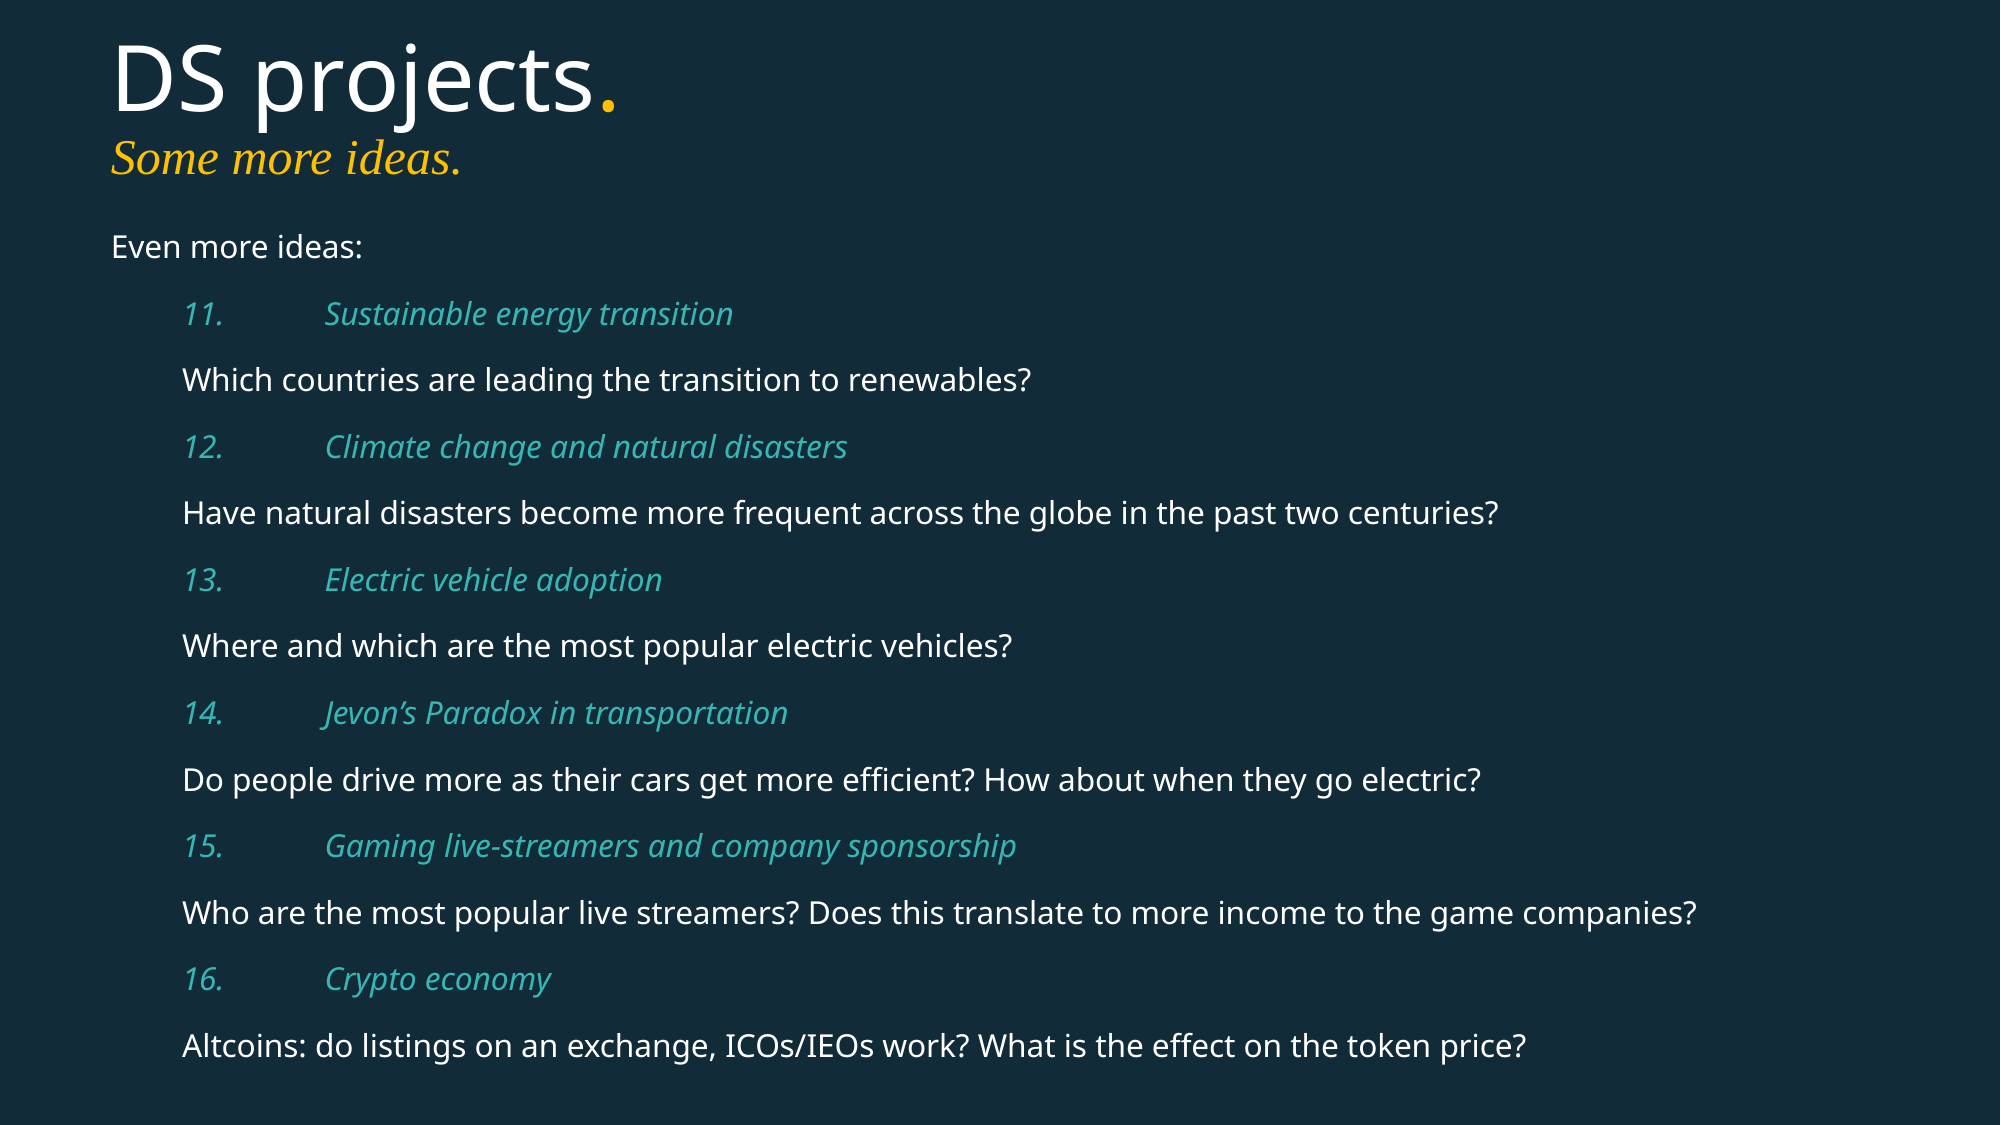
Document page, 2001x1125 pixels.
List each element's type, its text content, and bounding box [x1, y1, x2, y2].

title DS projects. Some more ideas. [95, 0, 1821, 218]
list Even more ideas: 11. Sustainable energy transition Which countries are leading the transition to renewables? 12. Climate change and natural disasters Have natural disasters become more frequent across the globe in the past two centuries? 13. Electric vehicle adoption Where and which are the most popular electric vehicles? 14. Jevon’s Paradox in transportation Do people drive more as their cars get more efficient? How about when they go electric? 15. Gaming live-streamers and company sponsorship Who are the most popular live streamers? Does this translate to more income to the game companies? 16. Crypto economy Altcoins: do listings on an exchange, ICOs/IEOs work? What is the effect on the token price? [95, 200, 1974, 1075]
